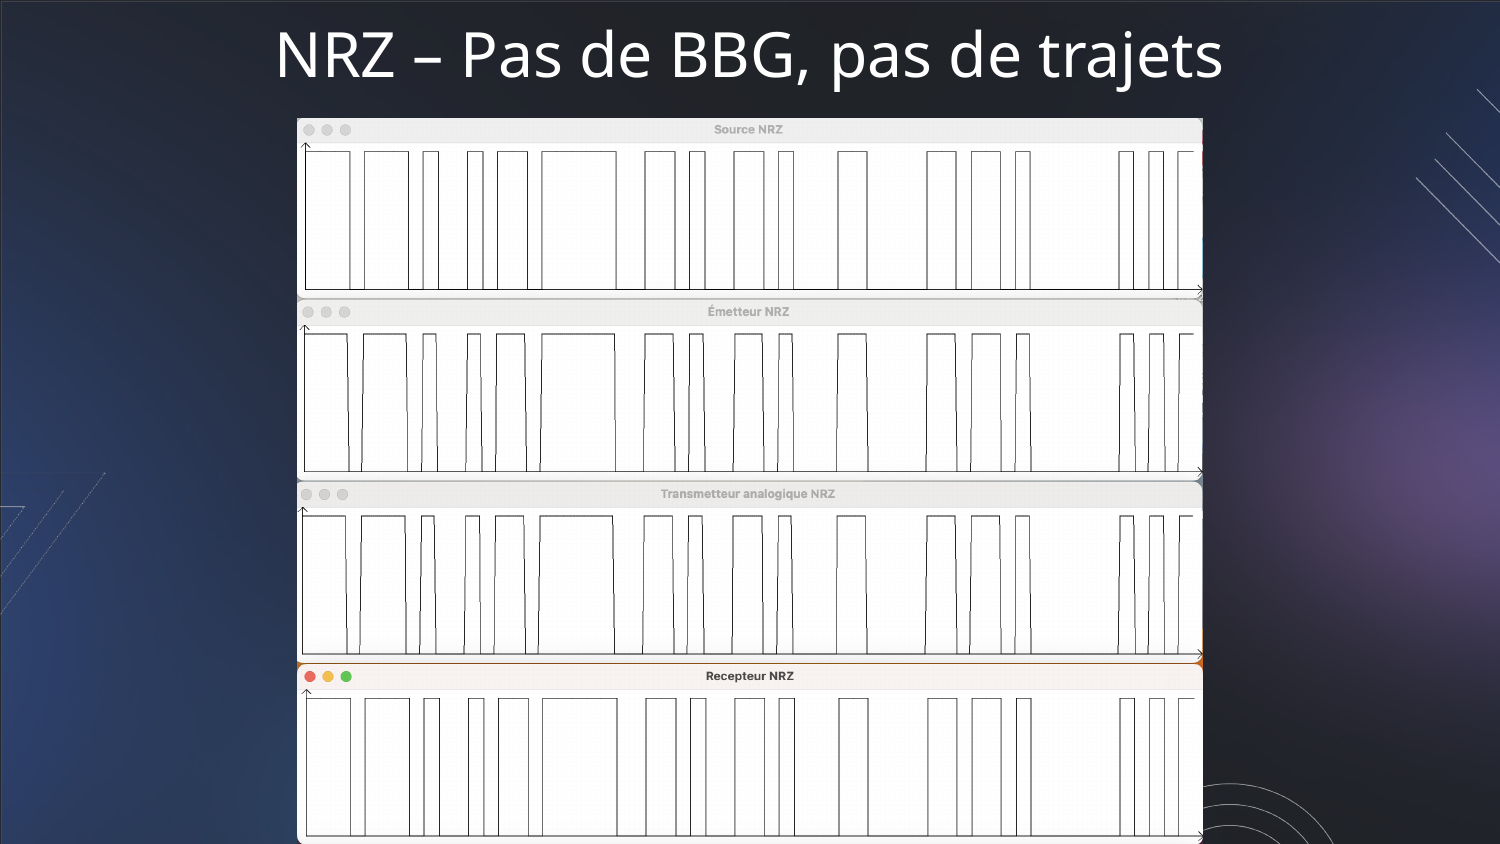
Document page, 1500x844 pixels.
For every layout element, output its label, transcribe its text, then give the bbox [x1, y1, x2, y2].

picture [2, 461, 118, 701]
picture [1395, 72, 1500, 328]
title NRZ – Pas de BBG, pas de trajets [118, 0, 1382, 94]
picture [297, 118, 1358, 844]
